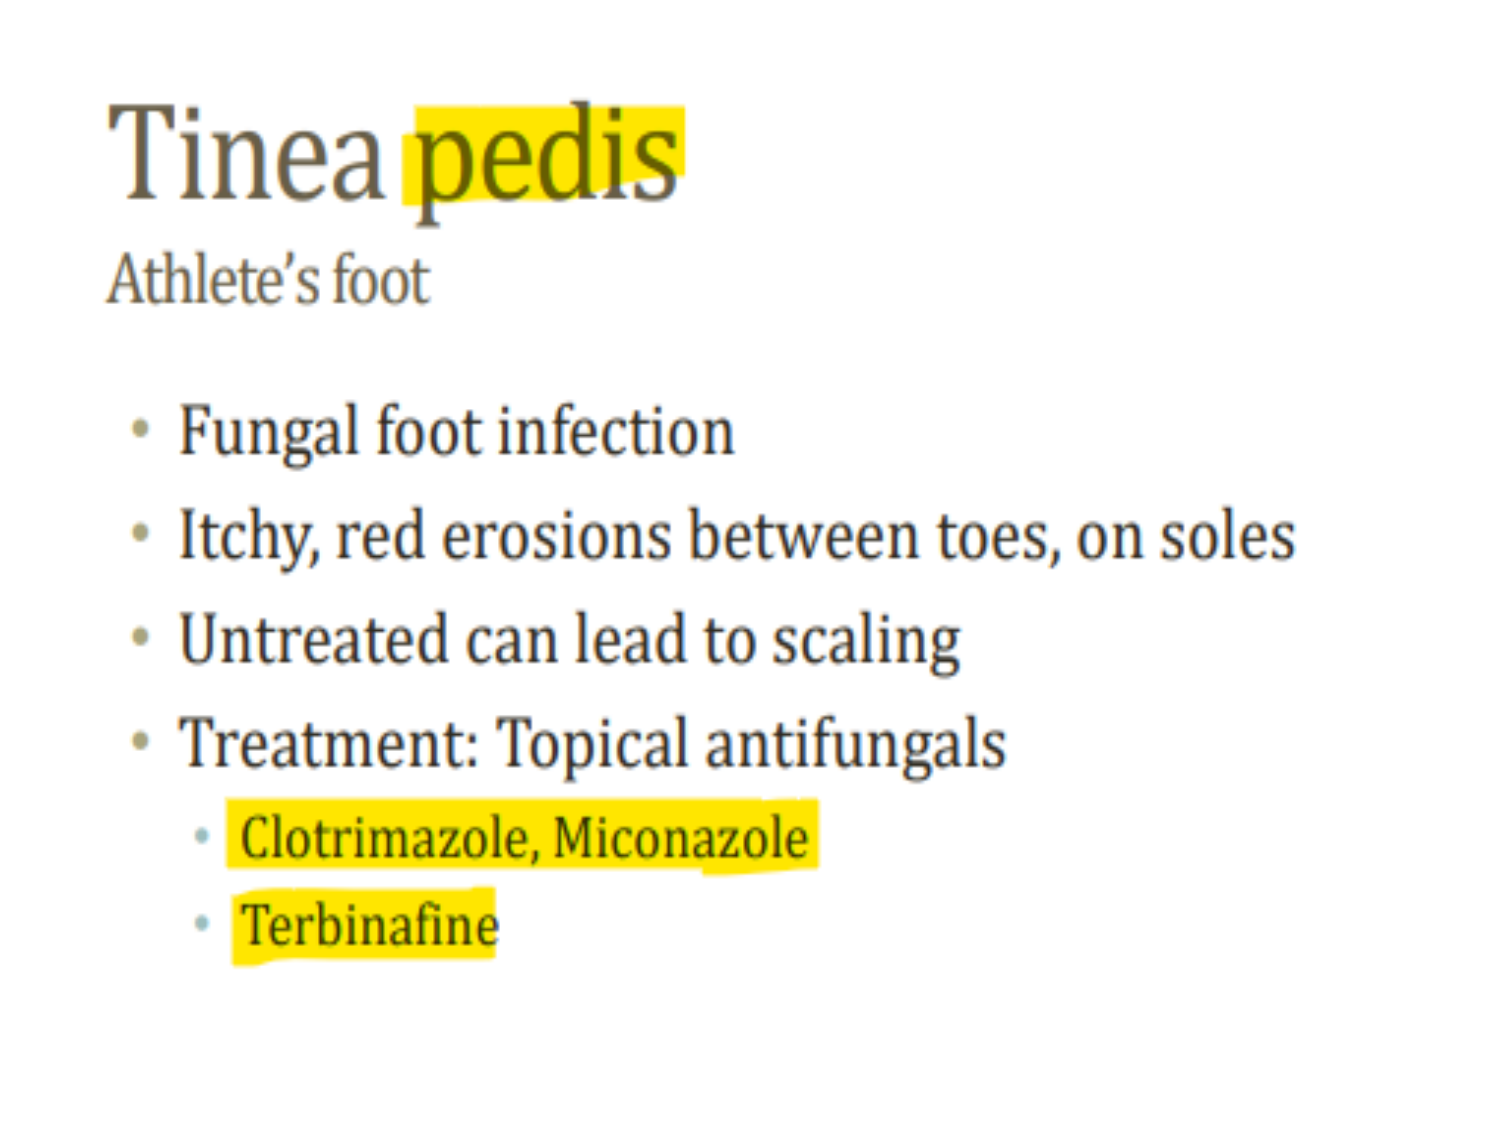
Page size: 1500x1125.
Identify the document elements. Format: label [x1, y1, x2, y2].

picture [74, 62, 1351, 1051]
